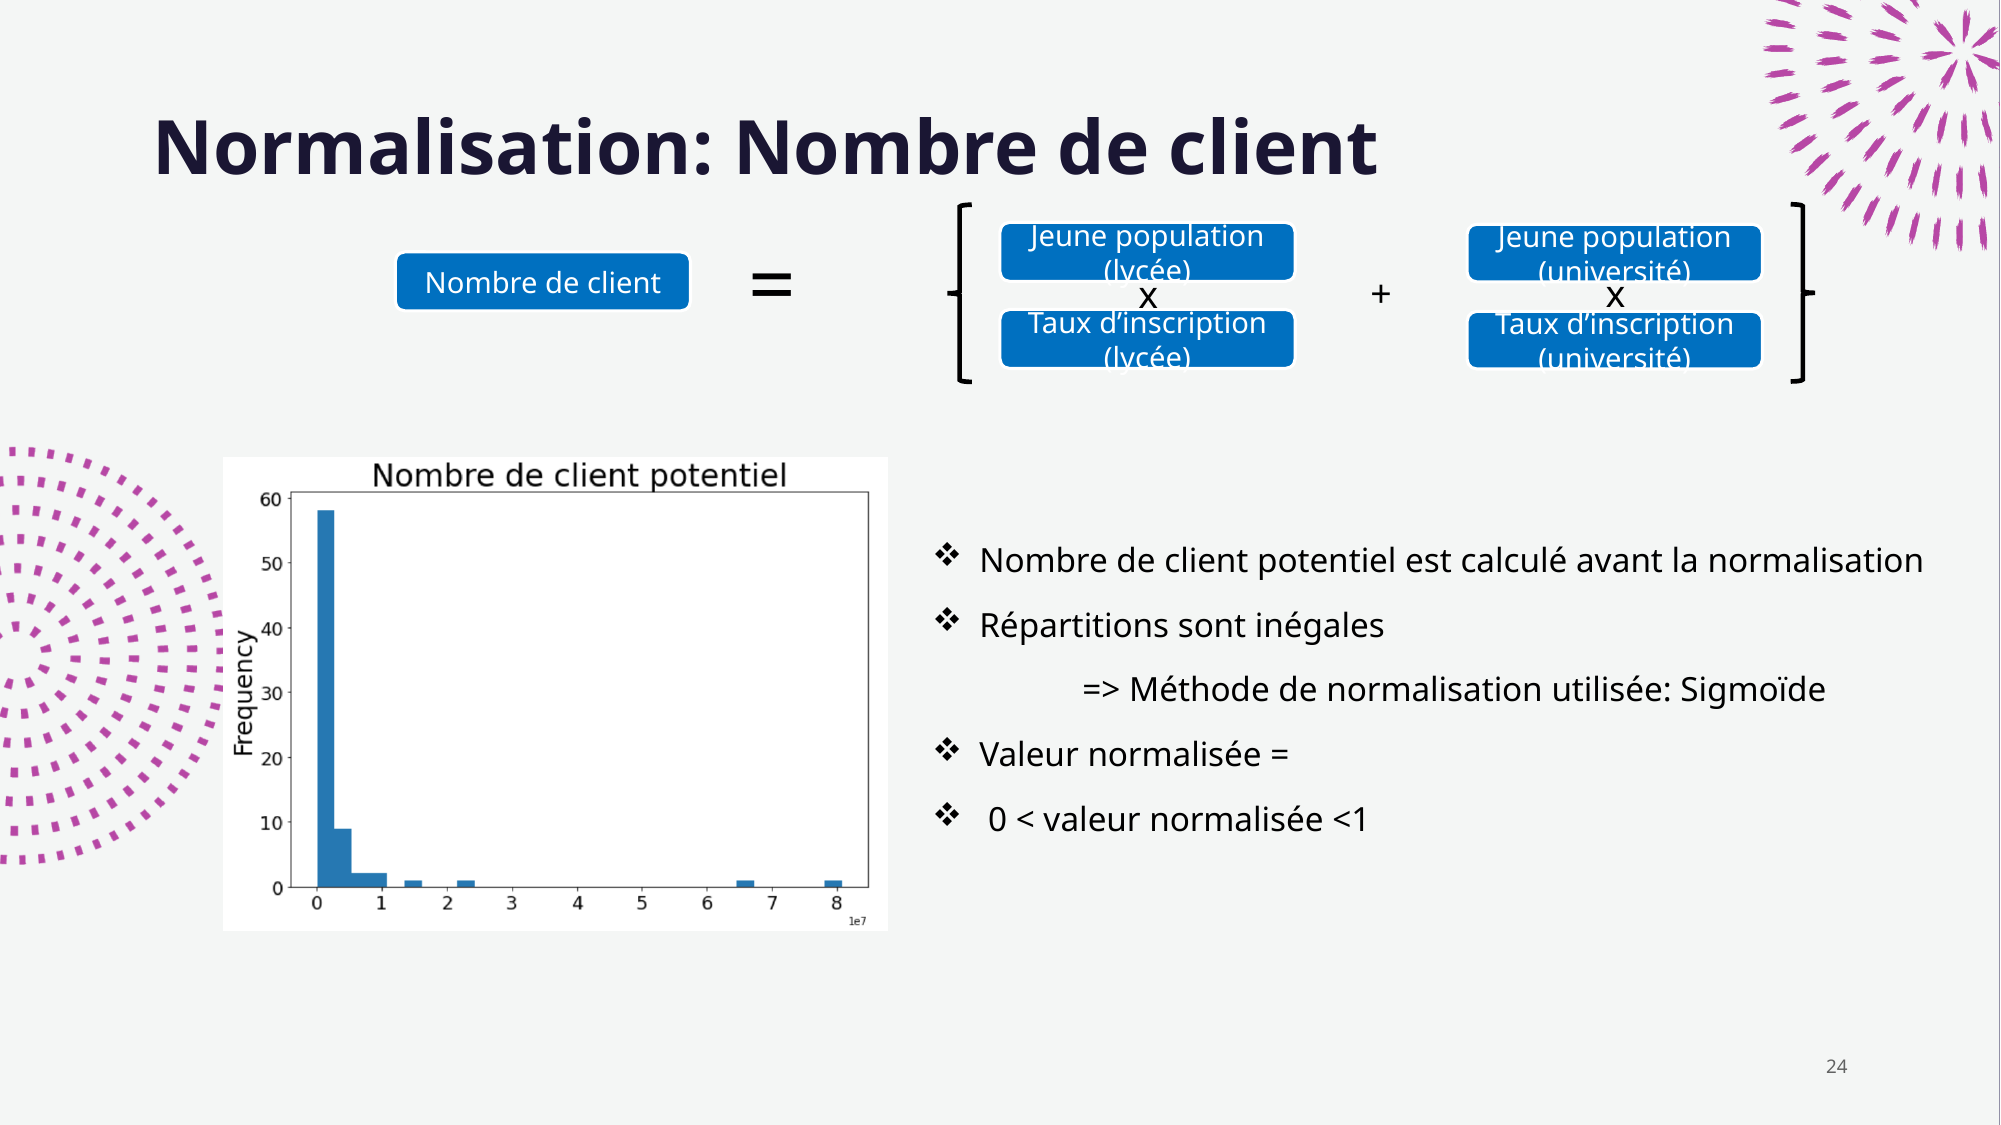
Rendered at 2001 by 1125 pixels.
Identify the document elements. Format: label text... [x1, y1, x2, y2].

text_box Taux d’inscription (université) [1465, 309, 1765, 371]
text_box x [1590, 262, 1641, 323]
title Normalisation: Nombre de client [137, 91, 1762, 223]
text_box + [1355, 262, 1407, 323]
slide_number 24 [1412, 1037, 1863, 1098]
text_box [1790, 252, 1816, 382]
text_box Nombre de client [393, 250, 693, 313]
picture [1762, 0, 2000, 252]
picture [0, 446, 888, 931]
text_box Taux d’inscription (lycée) [998, 307, 1297, 371]
text_box x [1123, 263, 1173, 324]
text_box [0, 0, 2000, 1125]
text_box [947, 204, 972, 383]
text_box Jeune population (université) [1465, 222, 1765, 284]
text_box = [734, 223, 812, 339]
text_box Jeune population (lycée) [998, 220, 1297, 283]
